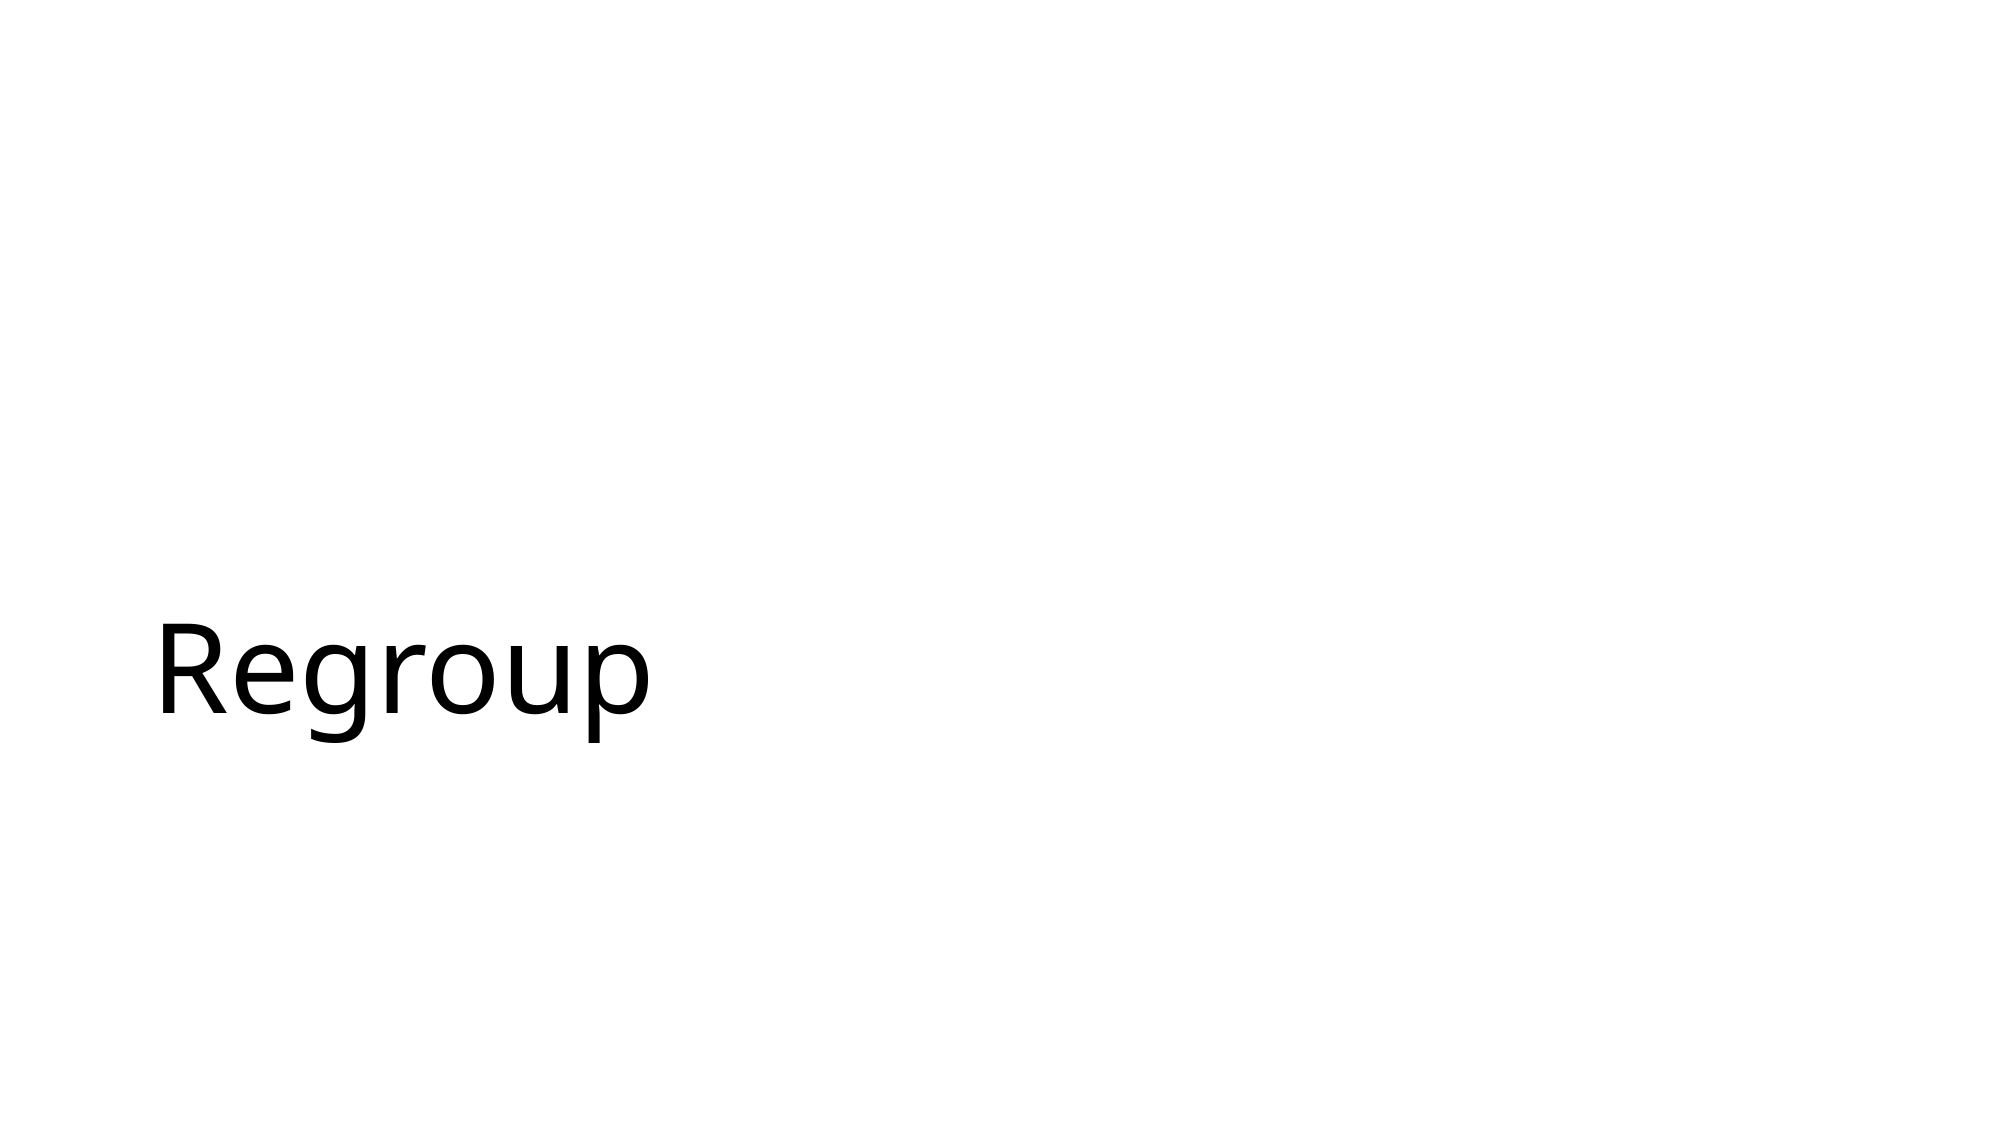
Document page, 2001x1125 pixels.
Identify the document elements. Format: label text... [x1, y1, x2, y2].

title Regroup [136, 280, 1862, 749]
